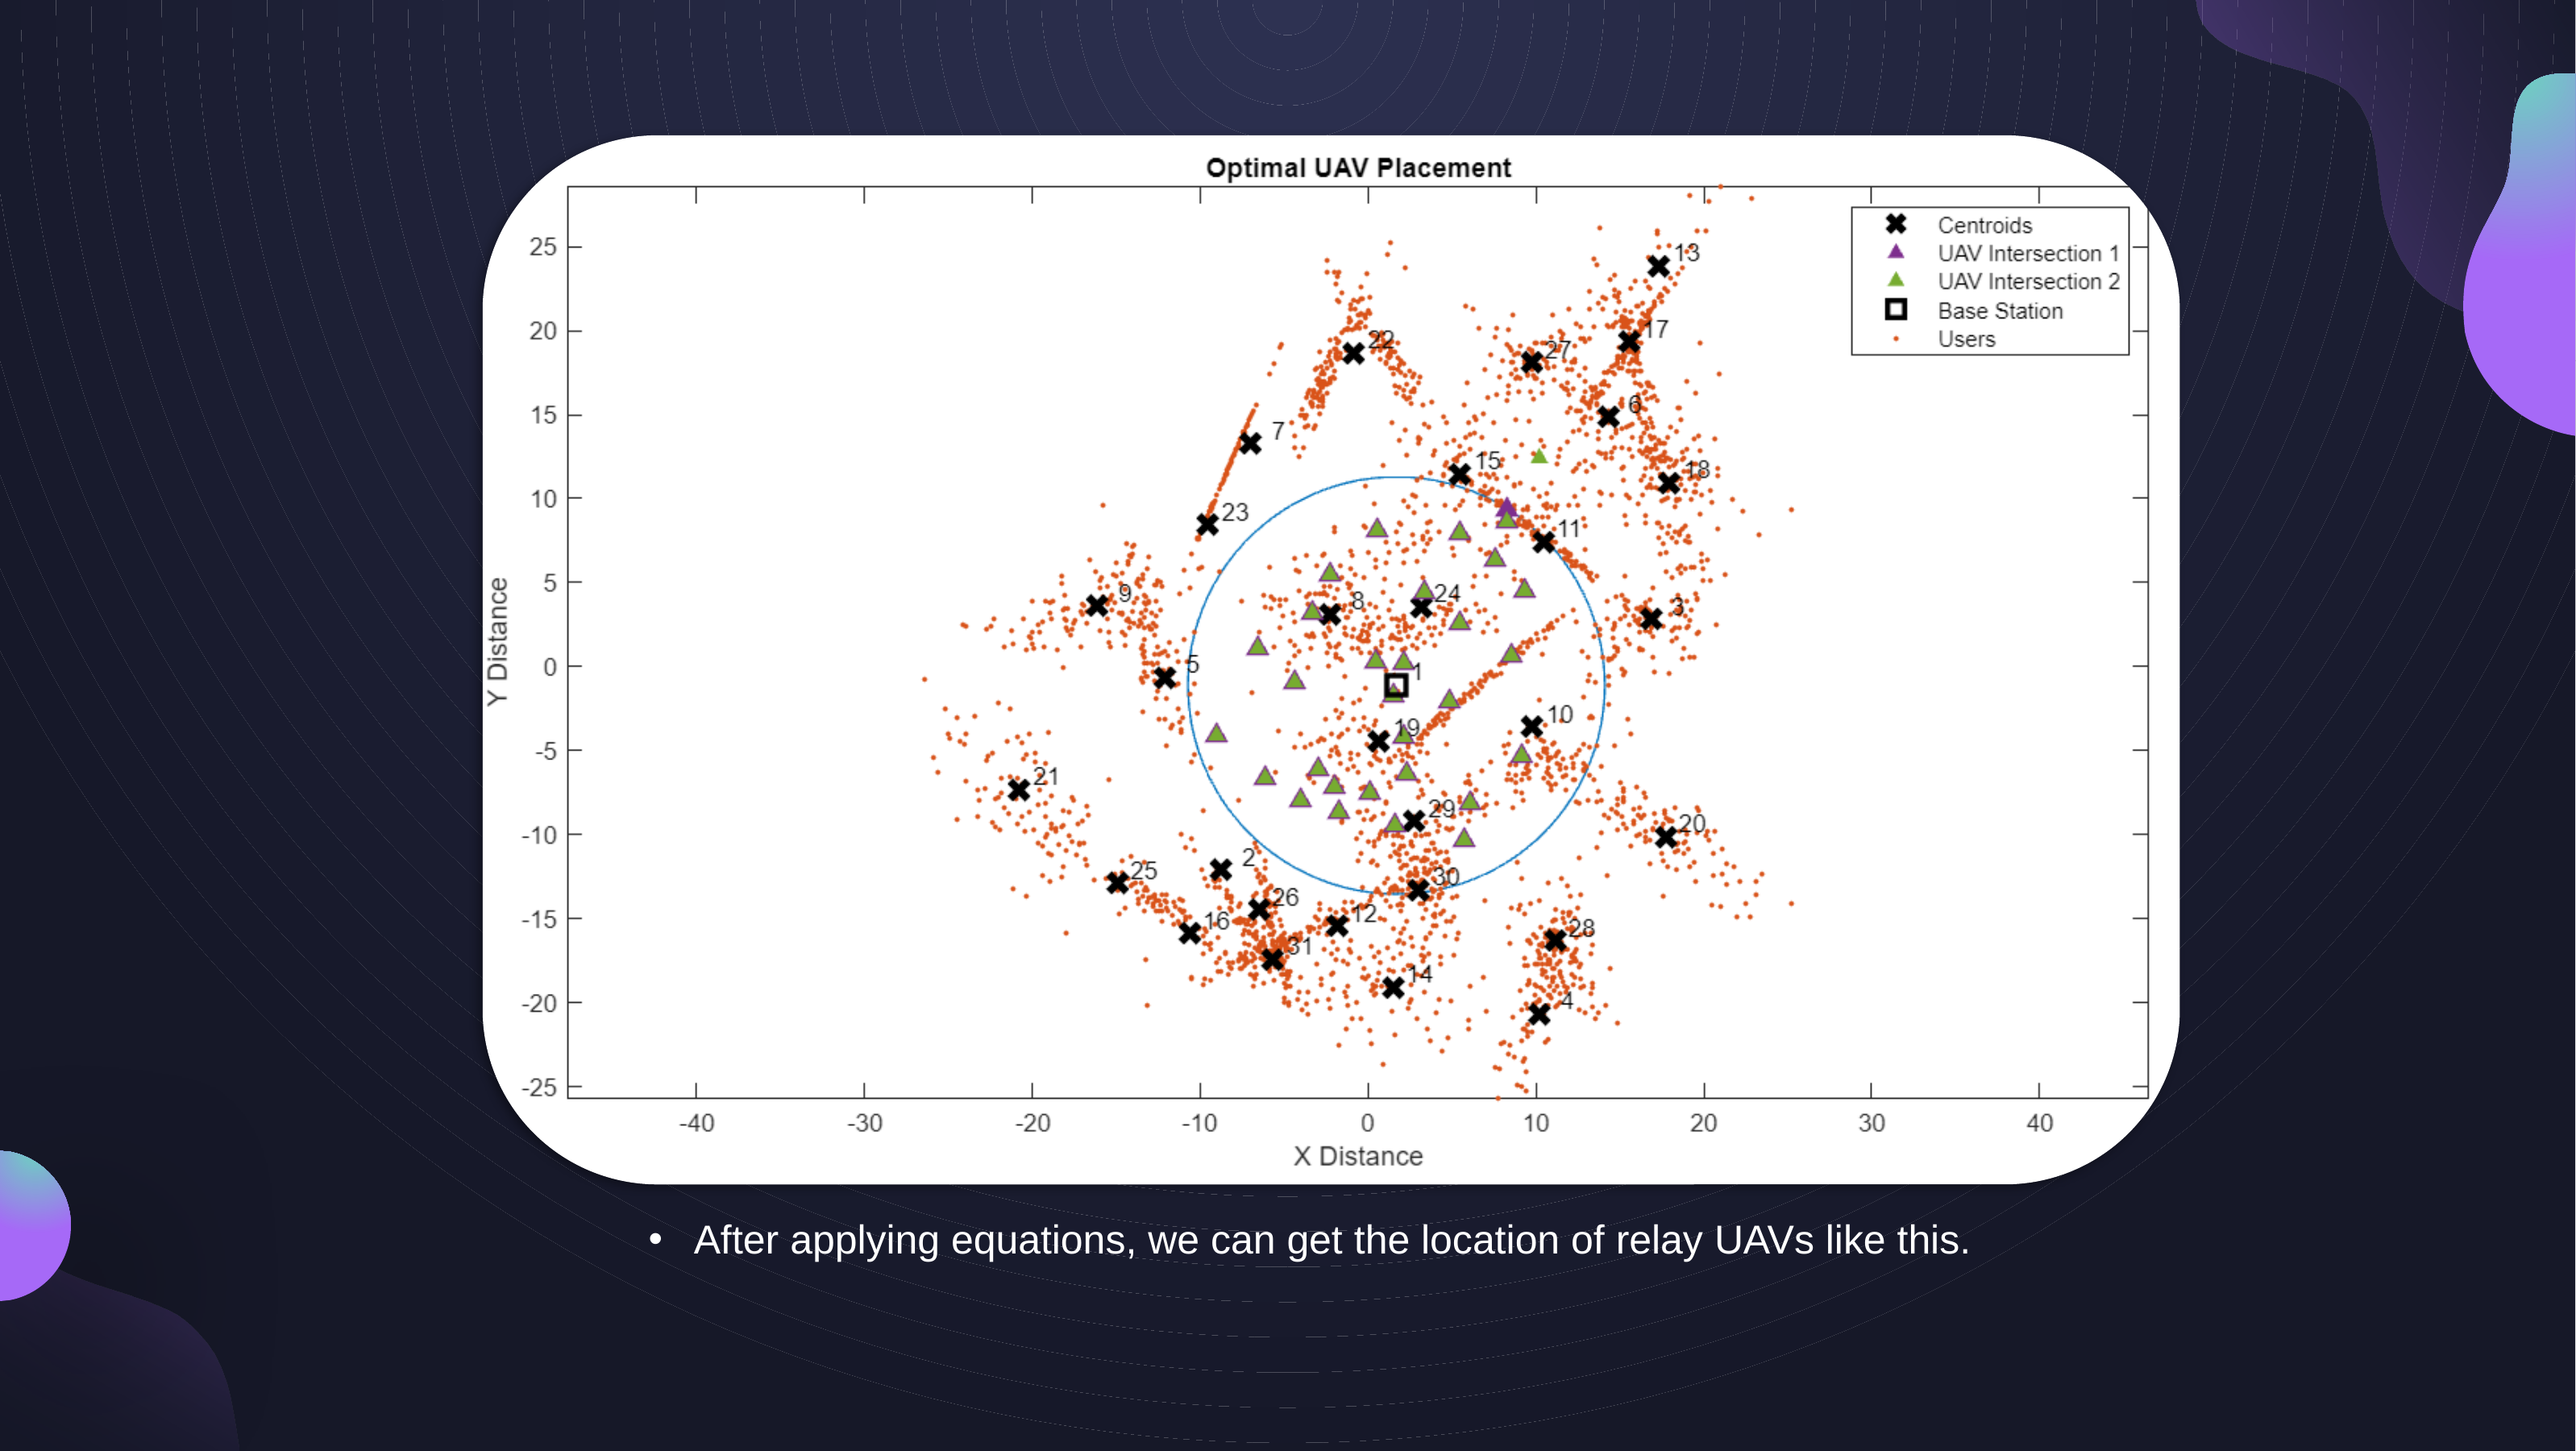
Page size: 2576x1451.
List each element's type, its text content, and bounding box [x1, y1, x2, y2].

picture [482, 135, 2180, 1185]
text_box After applying equations, we can get the location of relay UAVs like this. [636, 1212, 2034, 1334]
